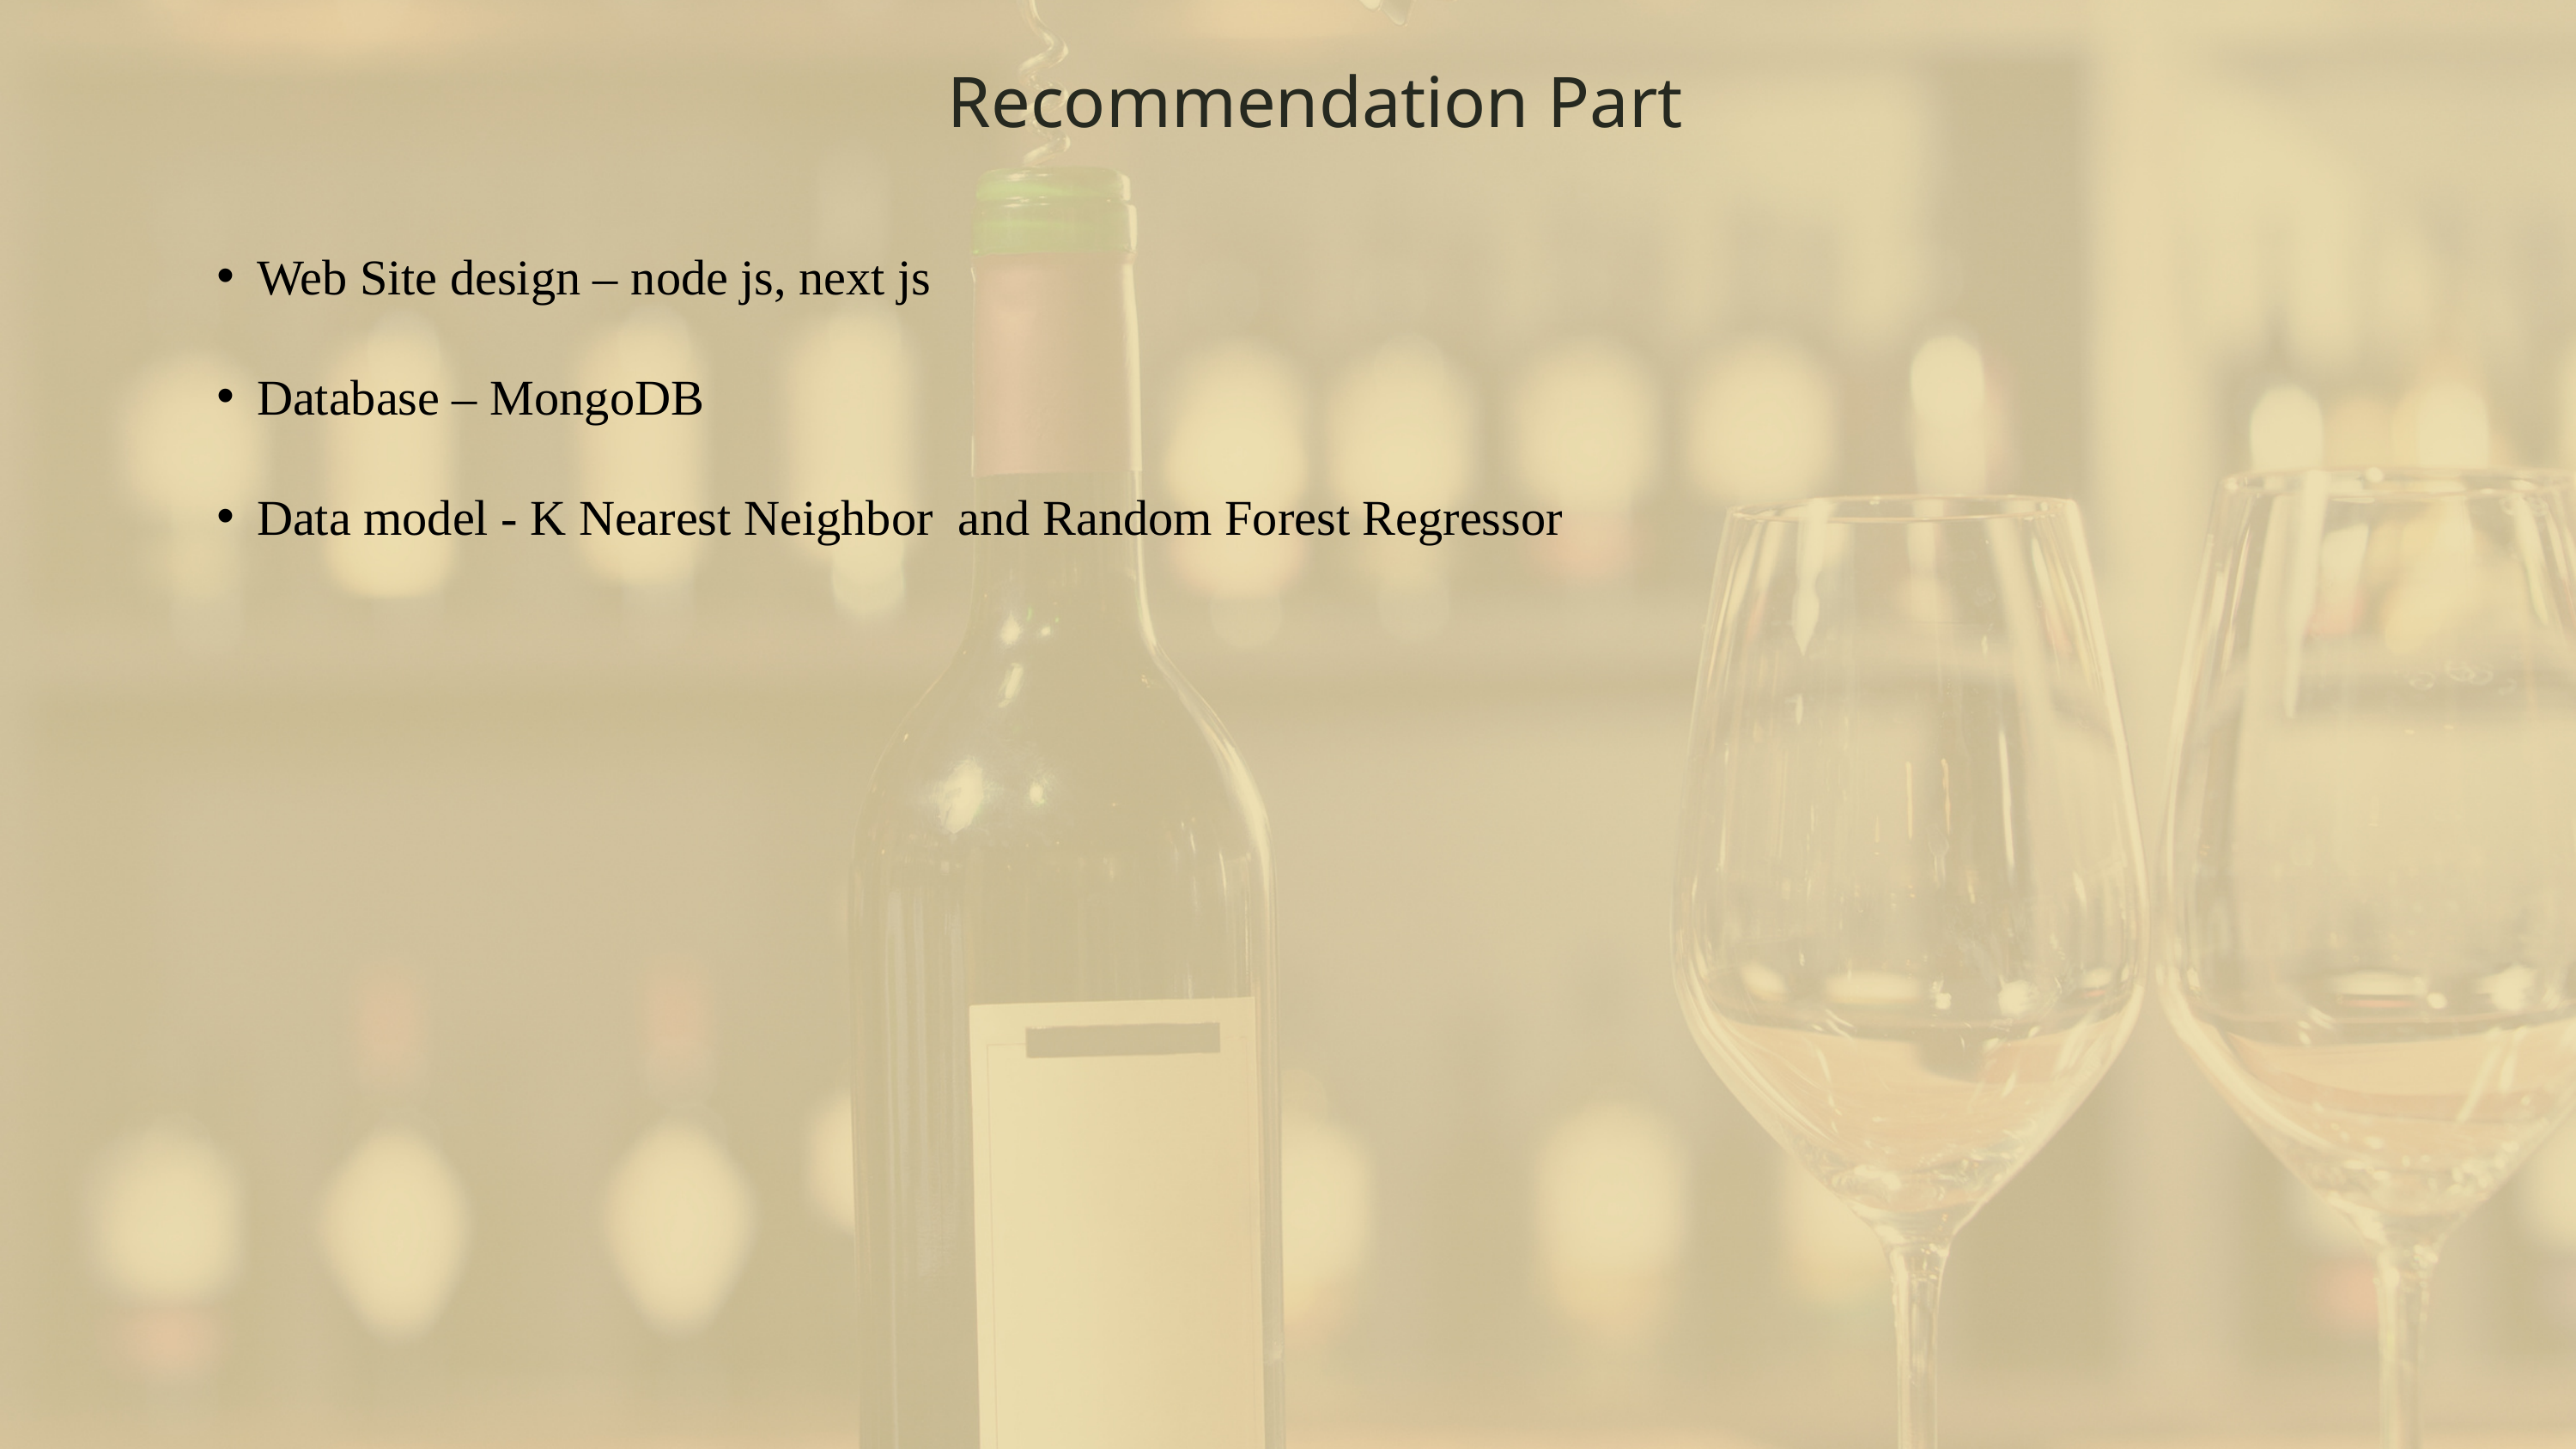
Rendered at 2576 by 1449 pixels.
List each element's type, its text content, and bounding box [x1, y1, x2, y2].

text_box Recommendation Part [719, 43, 1930, 238]
text_box [270, 661, 1106, 726]
text_box Web Site design – node js, next js Database – MongoDB Data model - K Nearest Neighbor and Random Forest Regressor [204, 238, 1930, 552]
text_box [0, 0, 2576, 1449]
